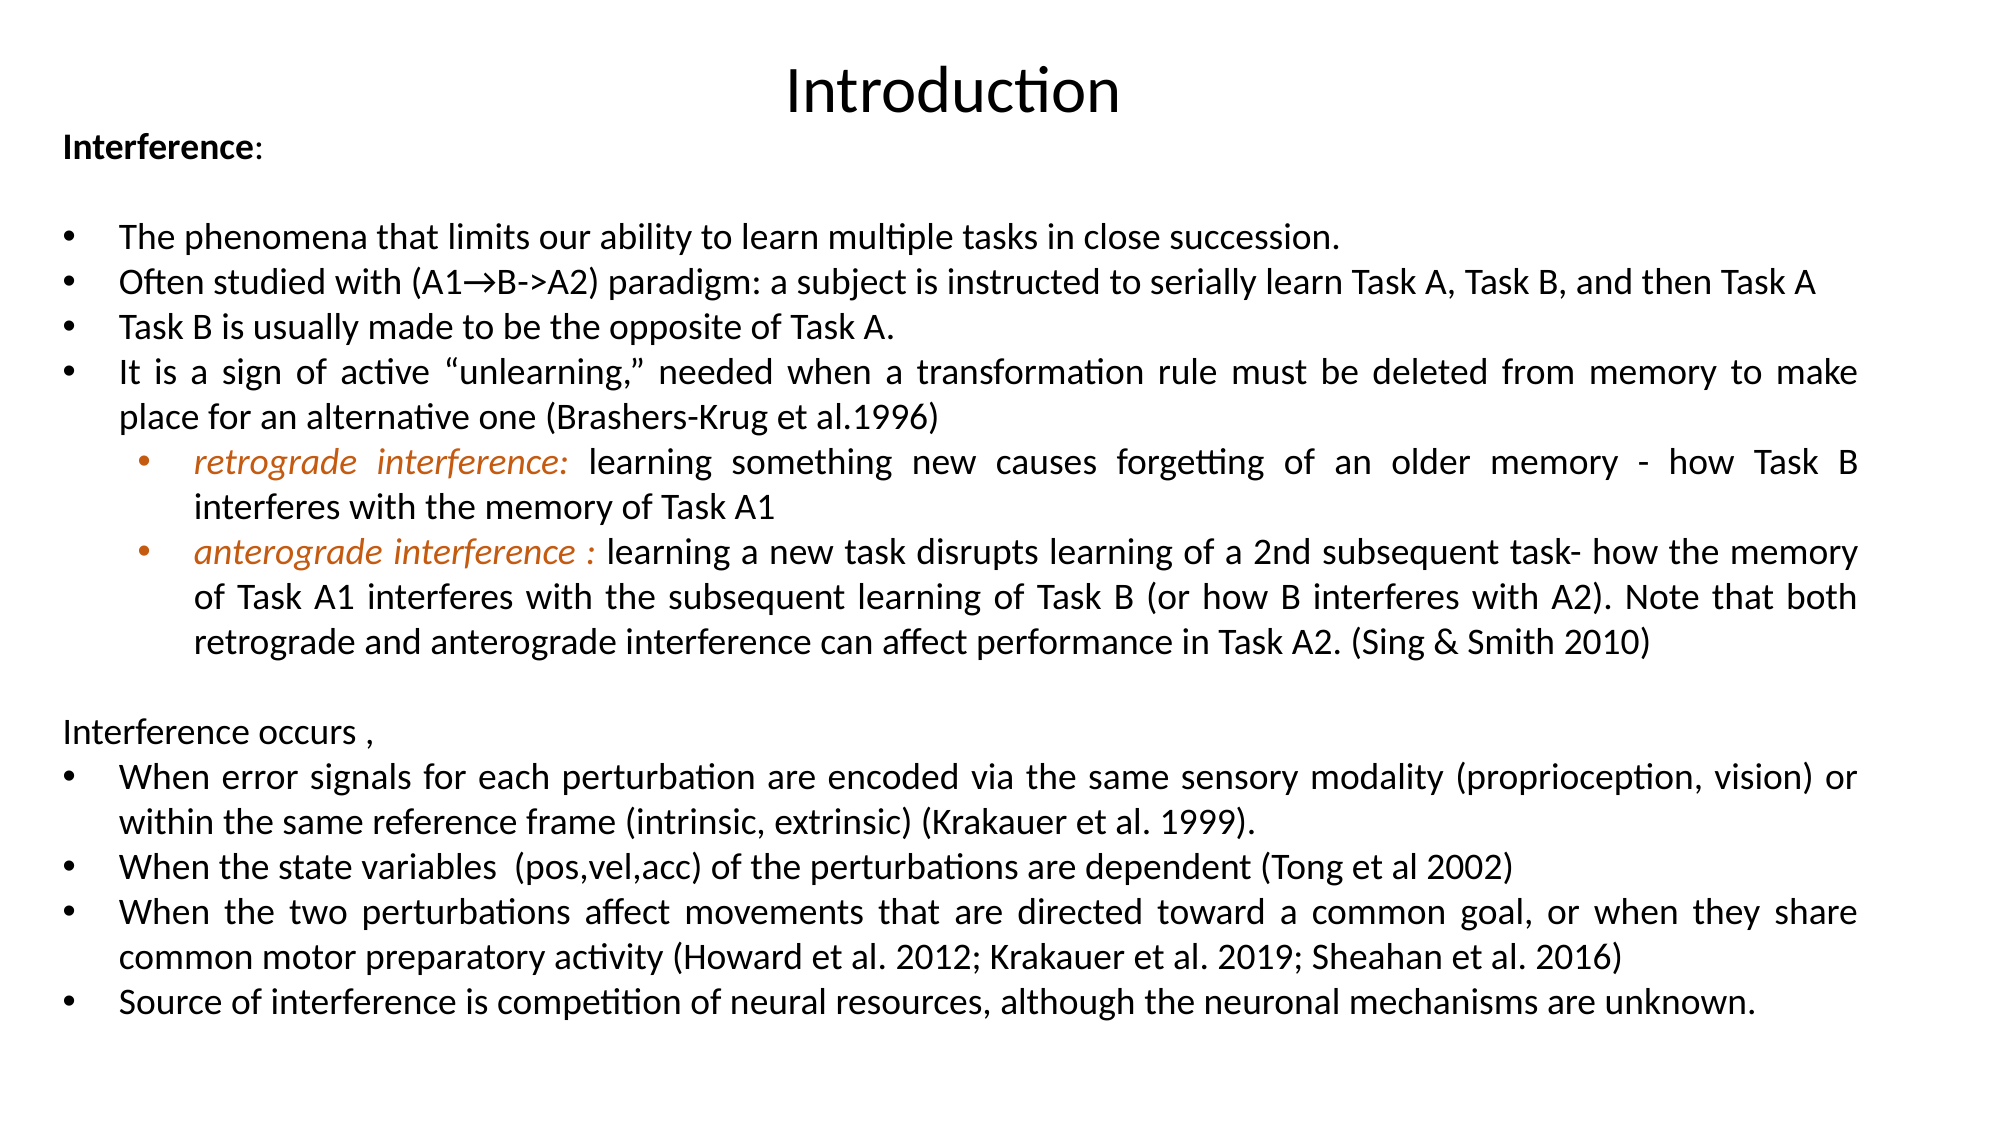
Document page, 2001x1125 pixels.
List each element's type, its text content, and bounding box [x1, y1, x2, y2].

text_box Introduction [770, 38, 1236, 134]
text_box Interference: The phenomena that limits our ability to learn multiple tasks in close succession. Often studied with (A1→B->A2) paradigm: a subject is instructed to serially learn Task A, Task B, and then Task A Task B is usually made to be the opposite of Task A. It is a sign of active “unlearning,” needed when a transformation rule must be deleted from memory to make place for an alternative one (Brashers-Krug et al.1996) retrograde interference: learning something new causes forgetting of an older memory - how Task B interferes with the memory of Task A1 anterograde interference : learning a new task disrupts learning of a 2nd subsequent task- how the memory of Task A1 interferes with the subsequent learning of Task B (or how B interferes with A2). Note that both retrograde and anterograde interference can affect performance in Task A2. (Sing & Smith 2010) Interference occurs , When error signals for each perturbation are encoded via the same sensory modality (proprioception, vision) or within the same reference frame (intrinsic, extrinsic) (Krakauer et al. 1999). When the state variables (pos,vel,acc) of the perturbations are dependent (Tong et al 2002) When the two perturbations affect movements that are directed toward a common goal, or when they share common motor preparatory activity (Howard et al. 2012; Krakauer et al. 2019; Sheahan et al. 2016) Source of interference is competition of neural resources, although the neuronal mechanisms are unknown. [47, 115, 1875, 1030]
